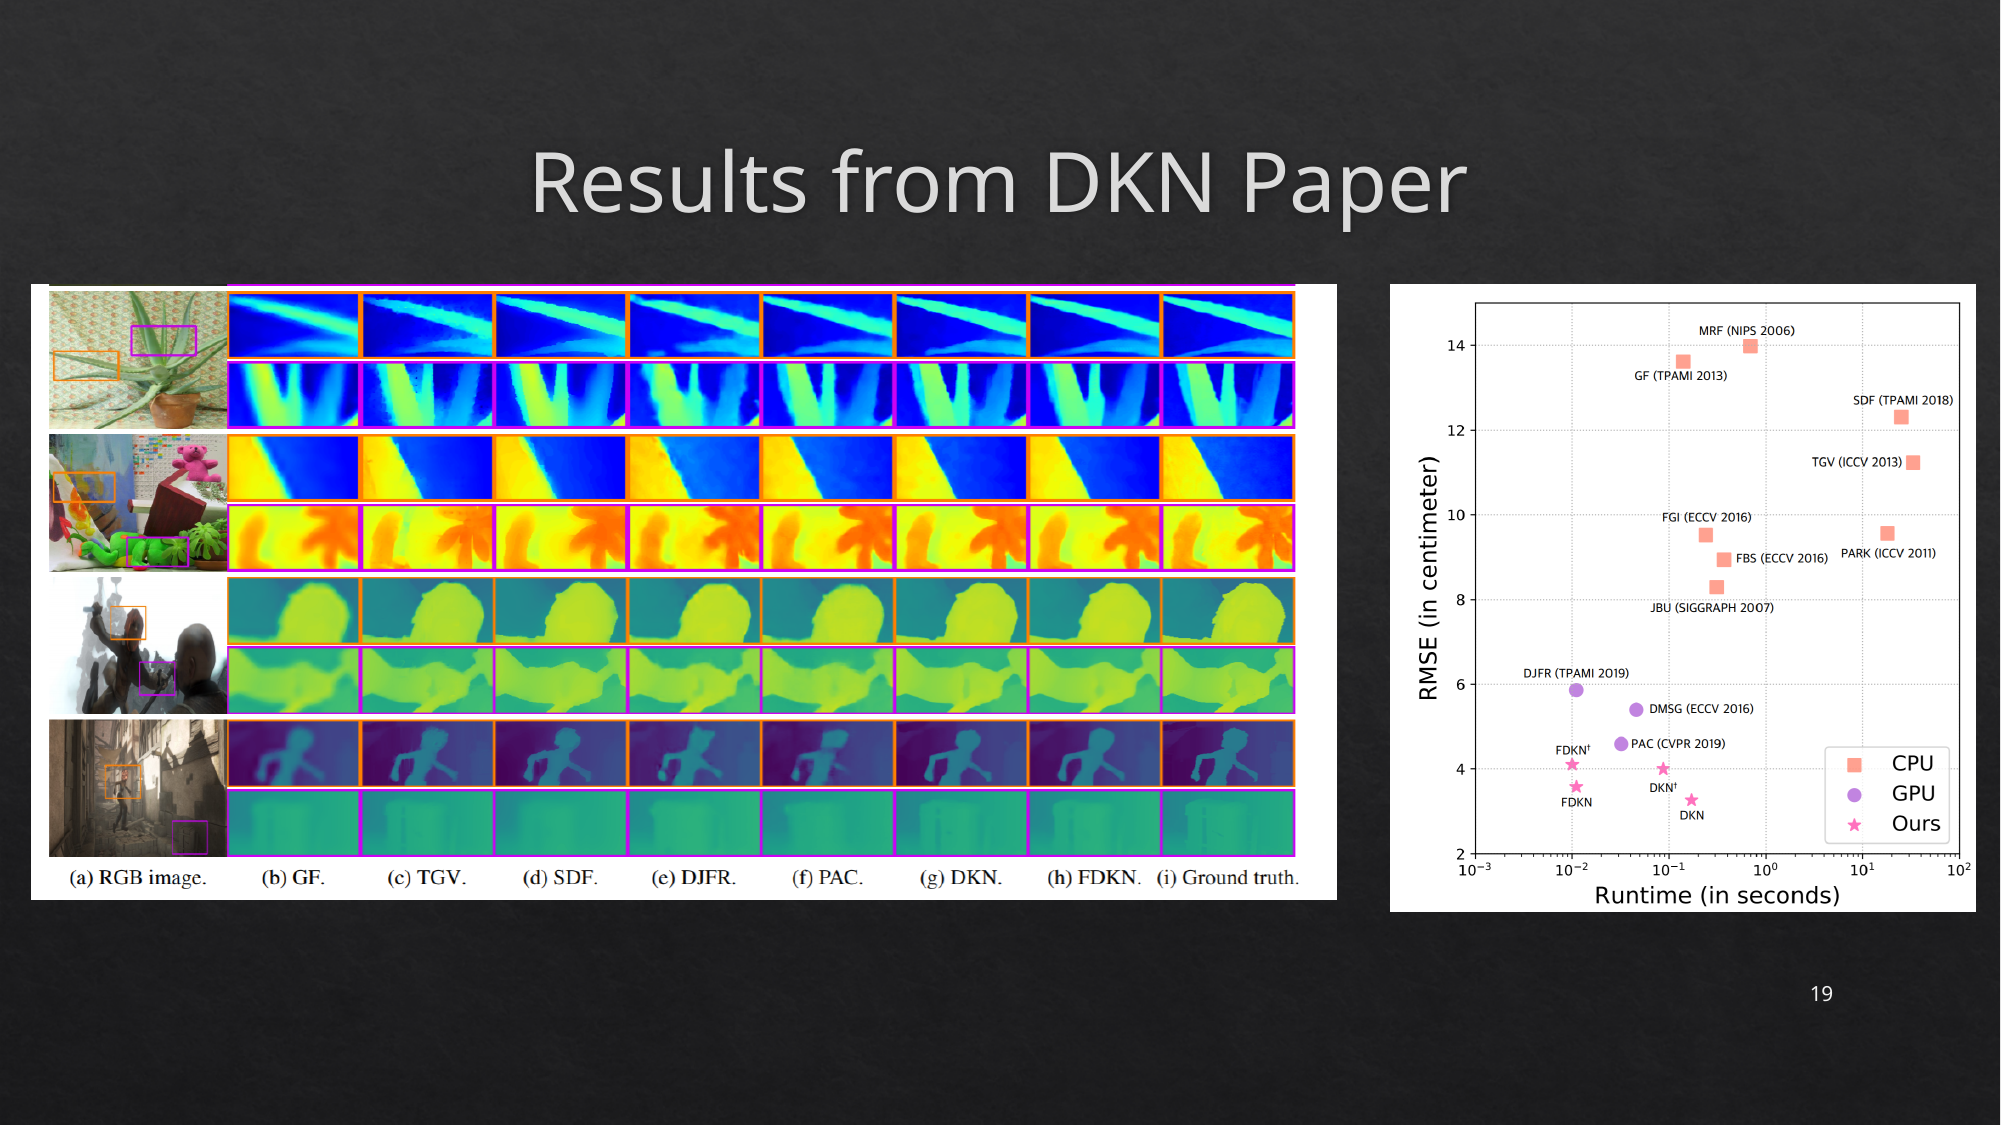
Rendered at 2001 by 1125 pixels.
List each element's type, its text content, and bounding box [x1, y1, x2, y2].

picture [31, 284, 1337, 901]
slide_number 19 [1724, 965, 1849, 1025]
title Results from DKN Paper [149, 99, 1849, 260]
picture [1390, 284, 1977, 912]
